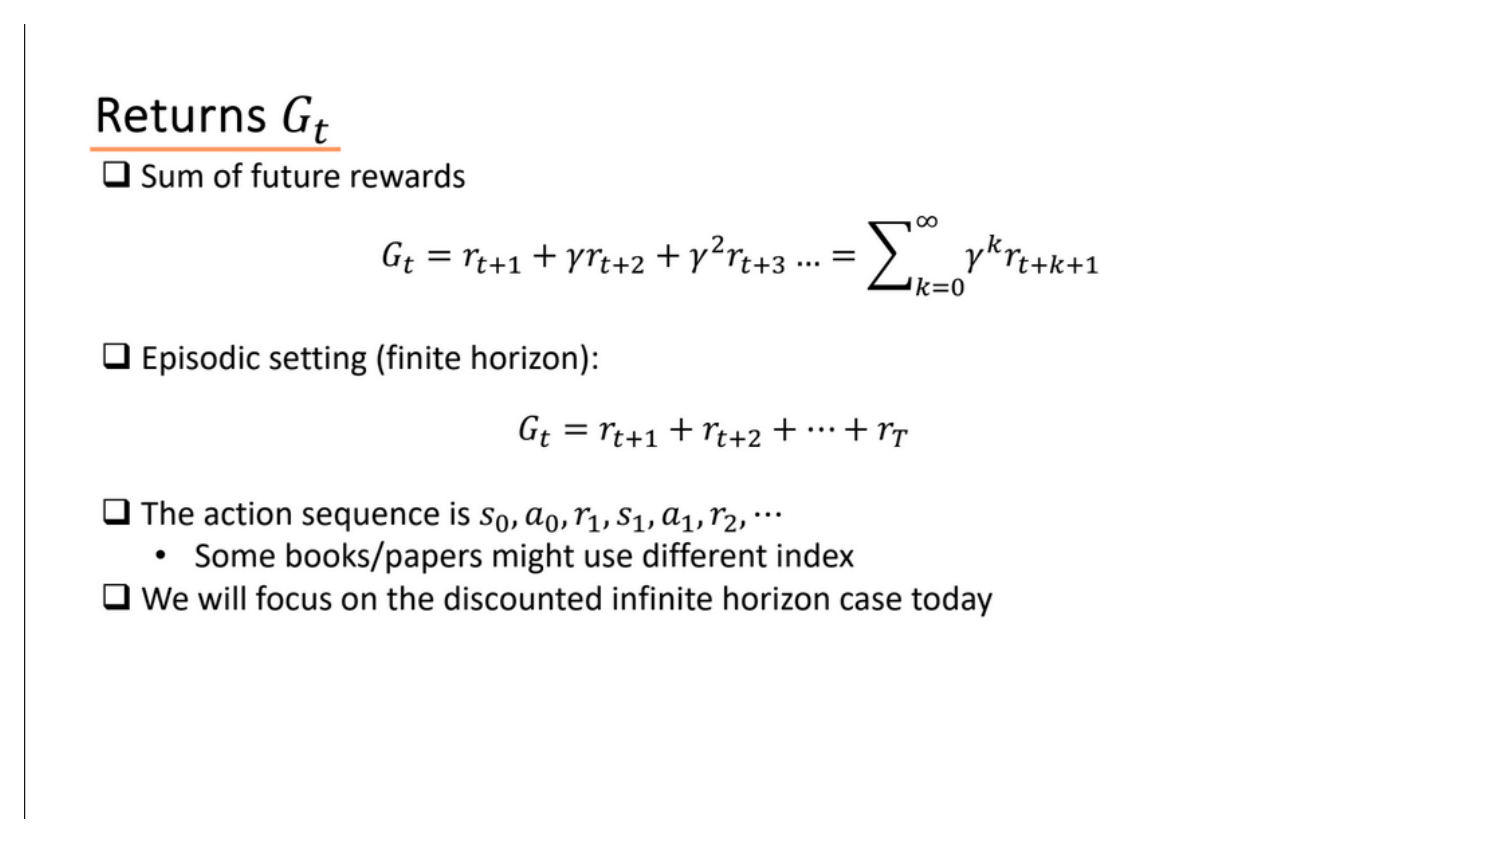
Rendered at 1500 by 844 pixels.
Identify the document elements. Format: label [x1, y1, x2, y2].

picture [24, 24, 1454, 819]
